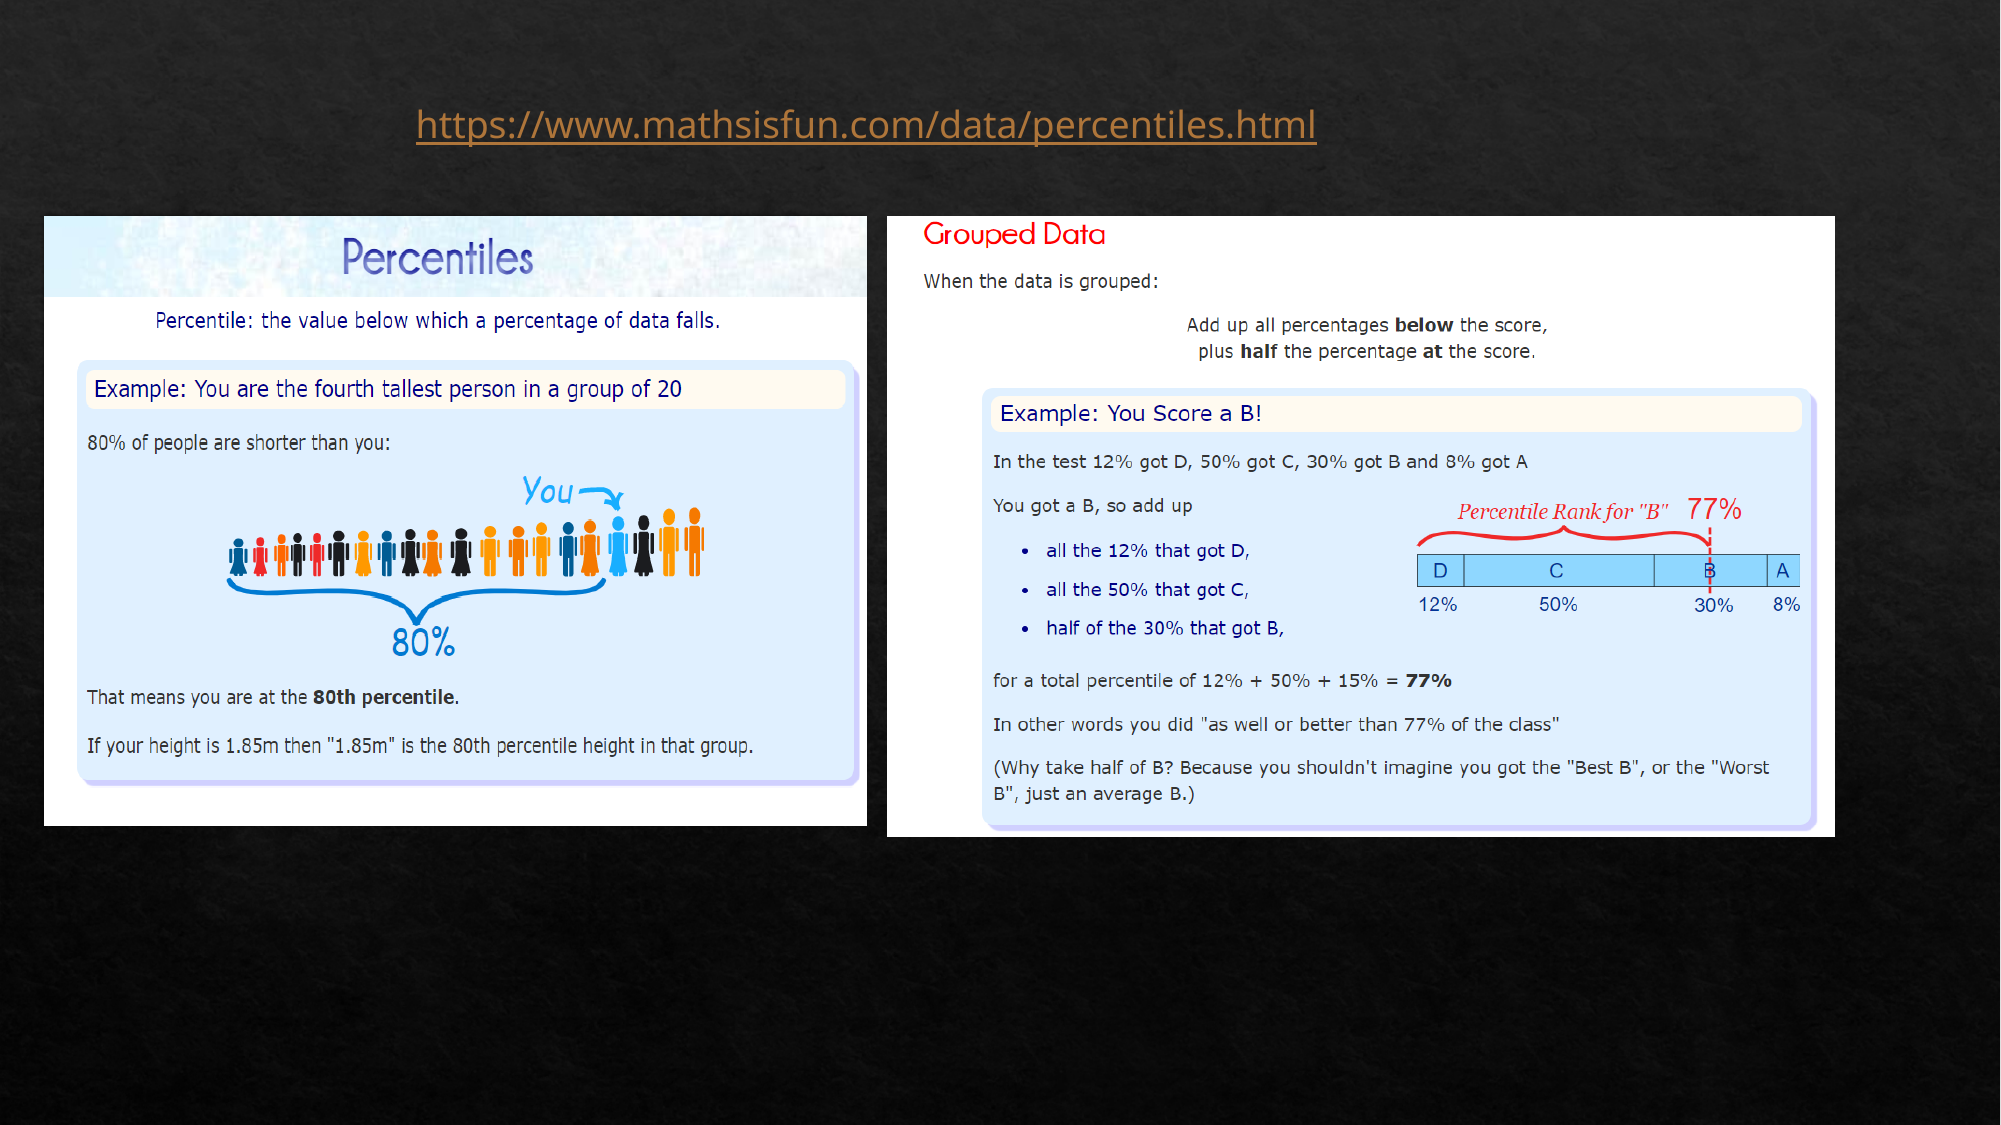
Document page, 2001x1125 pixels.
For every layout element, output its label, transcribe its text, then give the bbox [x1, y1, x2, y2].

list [44, 215, 867, 826]
picture [887, 215, 1836, 837]
text_box https://www.mathsisfun.com/data/percentiles.html [400, 93, 1333, 160]
